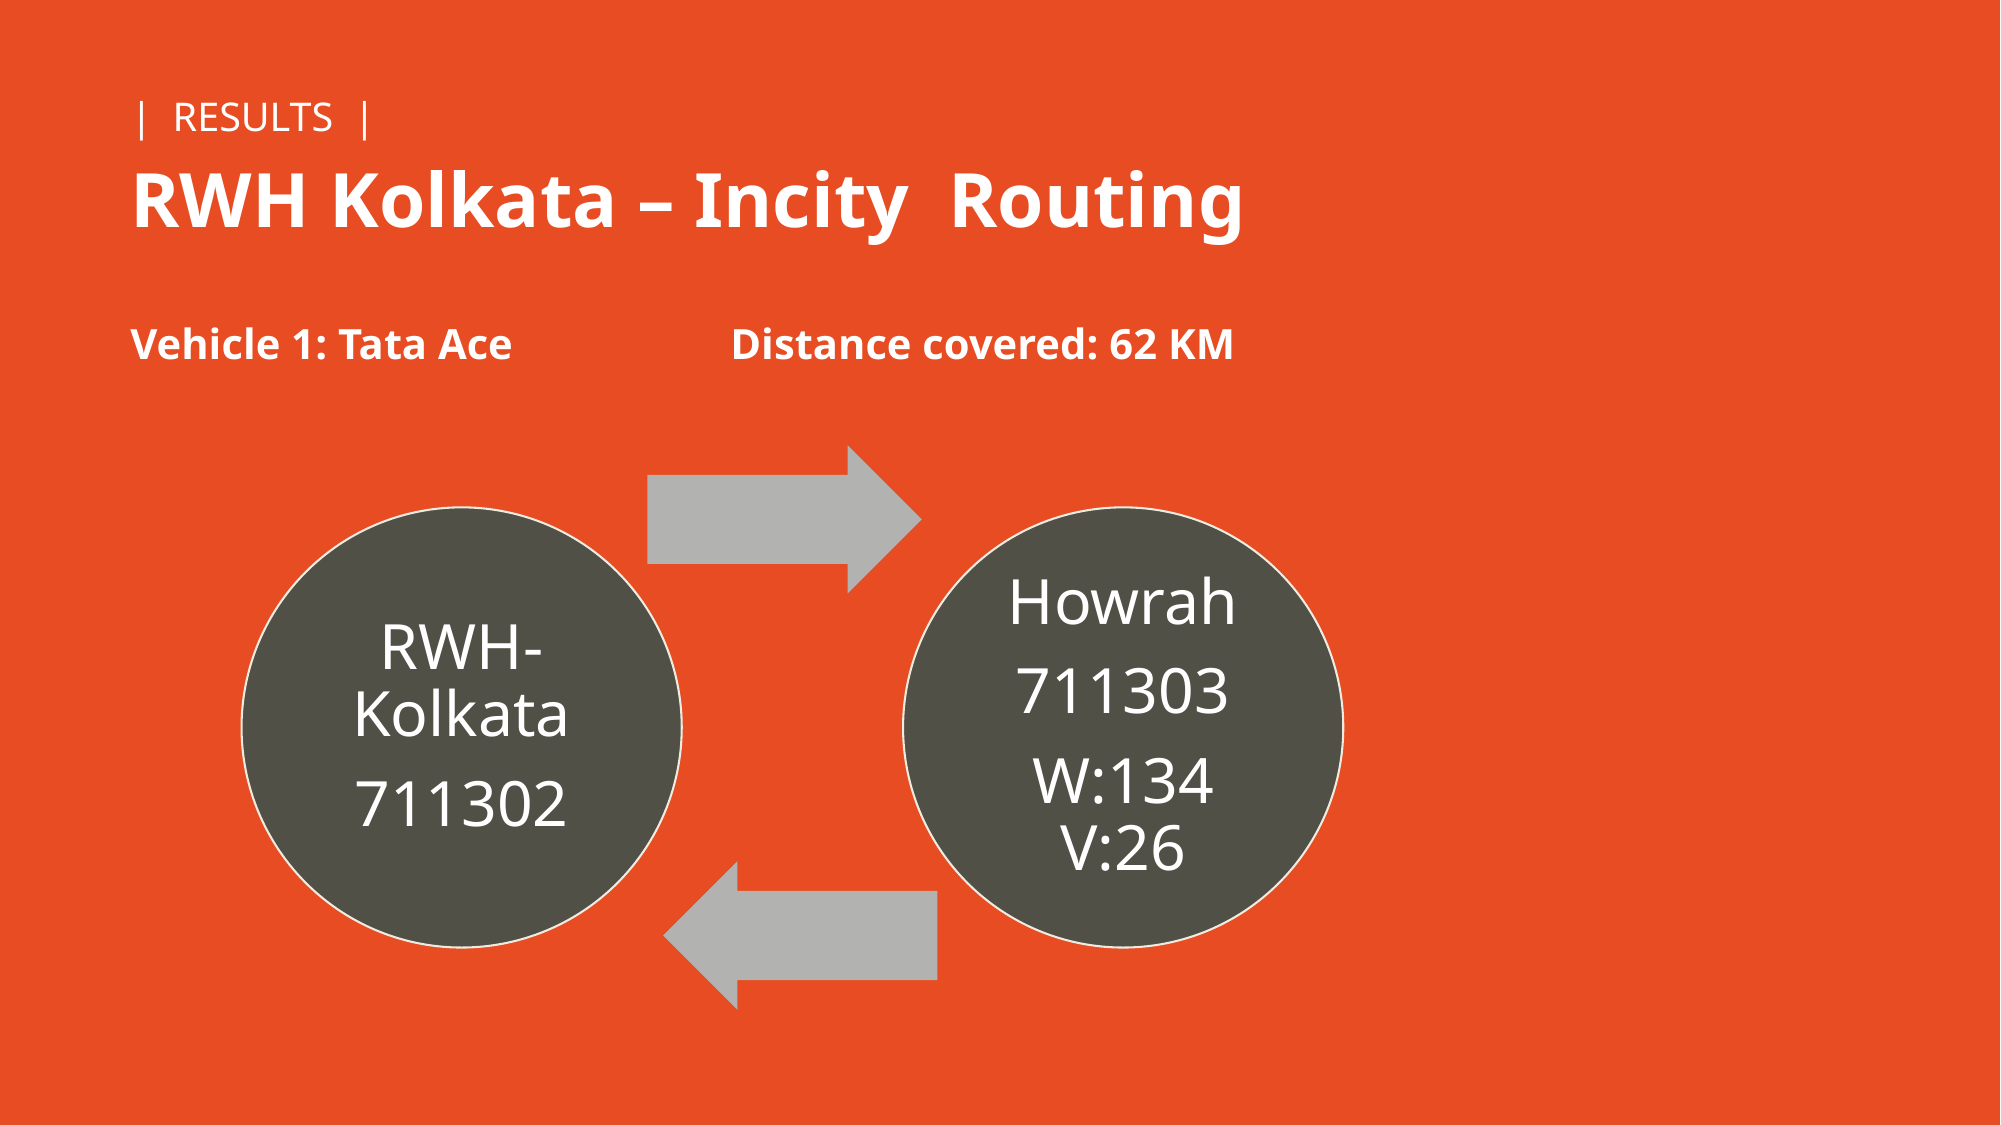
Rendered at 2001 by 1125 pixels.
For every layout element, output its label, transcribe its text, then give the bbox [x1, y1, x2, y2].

subtitle | RESULTS | RWH Kolkata – Incity Routing [115, 91, 1830, 278]
text_box Vehicle 1: Tata Ace Distance covered: 62 KM [115, 310, 1405, 376]
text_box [241, 370, 1344, 1085]
